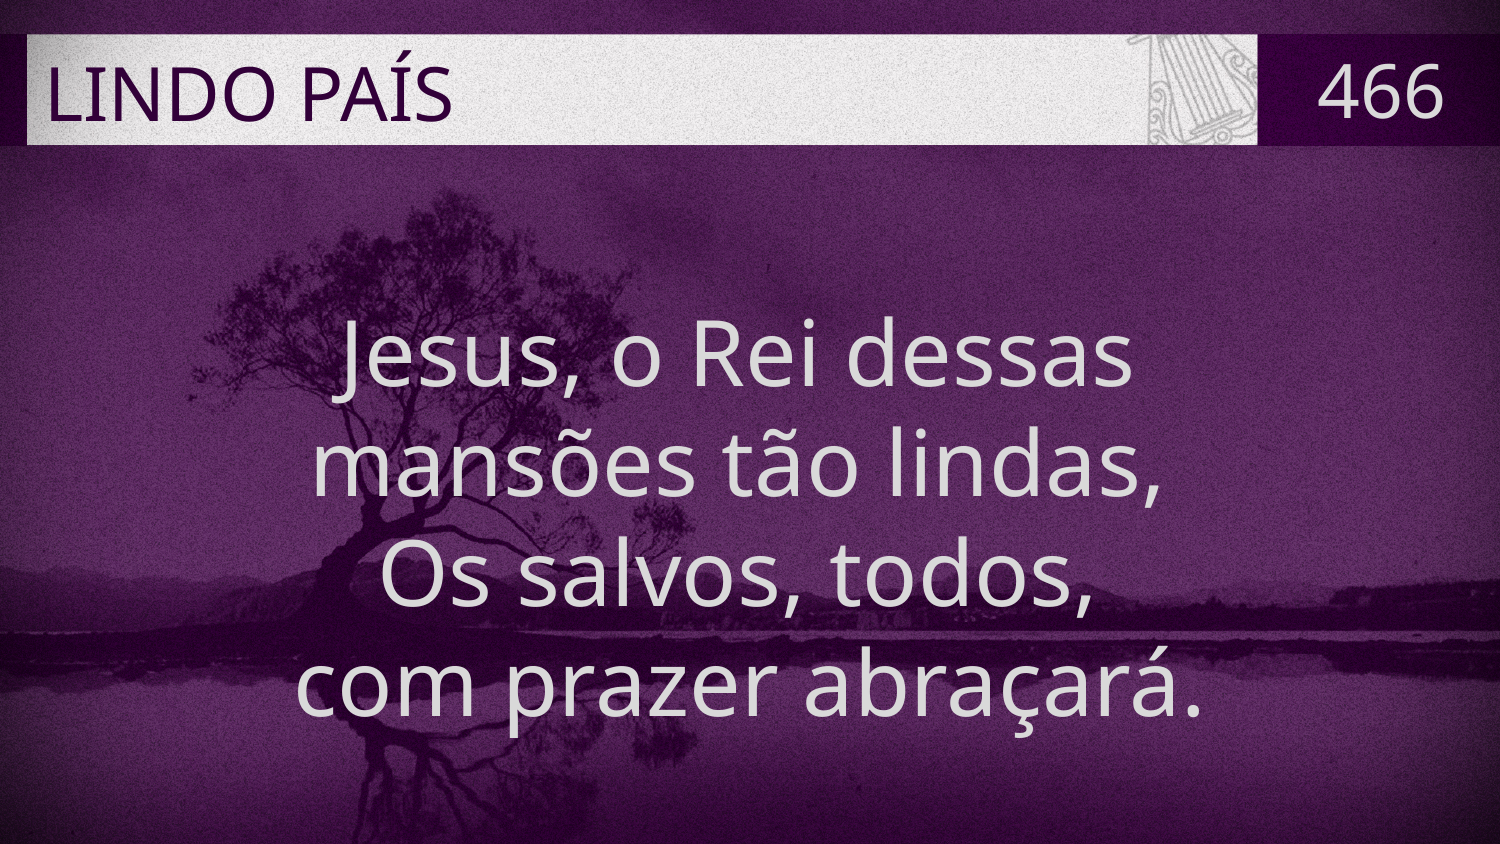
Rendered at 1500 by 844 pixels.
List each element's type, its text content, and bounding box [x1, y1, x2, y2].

picture [0, 0, 1500, 185]
title LINDO PAÍS [29, 33, 1258, 151]
list Jesus, o Rei dessas mansões tão lindas, Os salvos, todos, com prazer abraçará. [0, 185, 1500, 844]
list 466 [1281, 36, 1483, 143]
